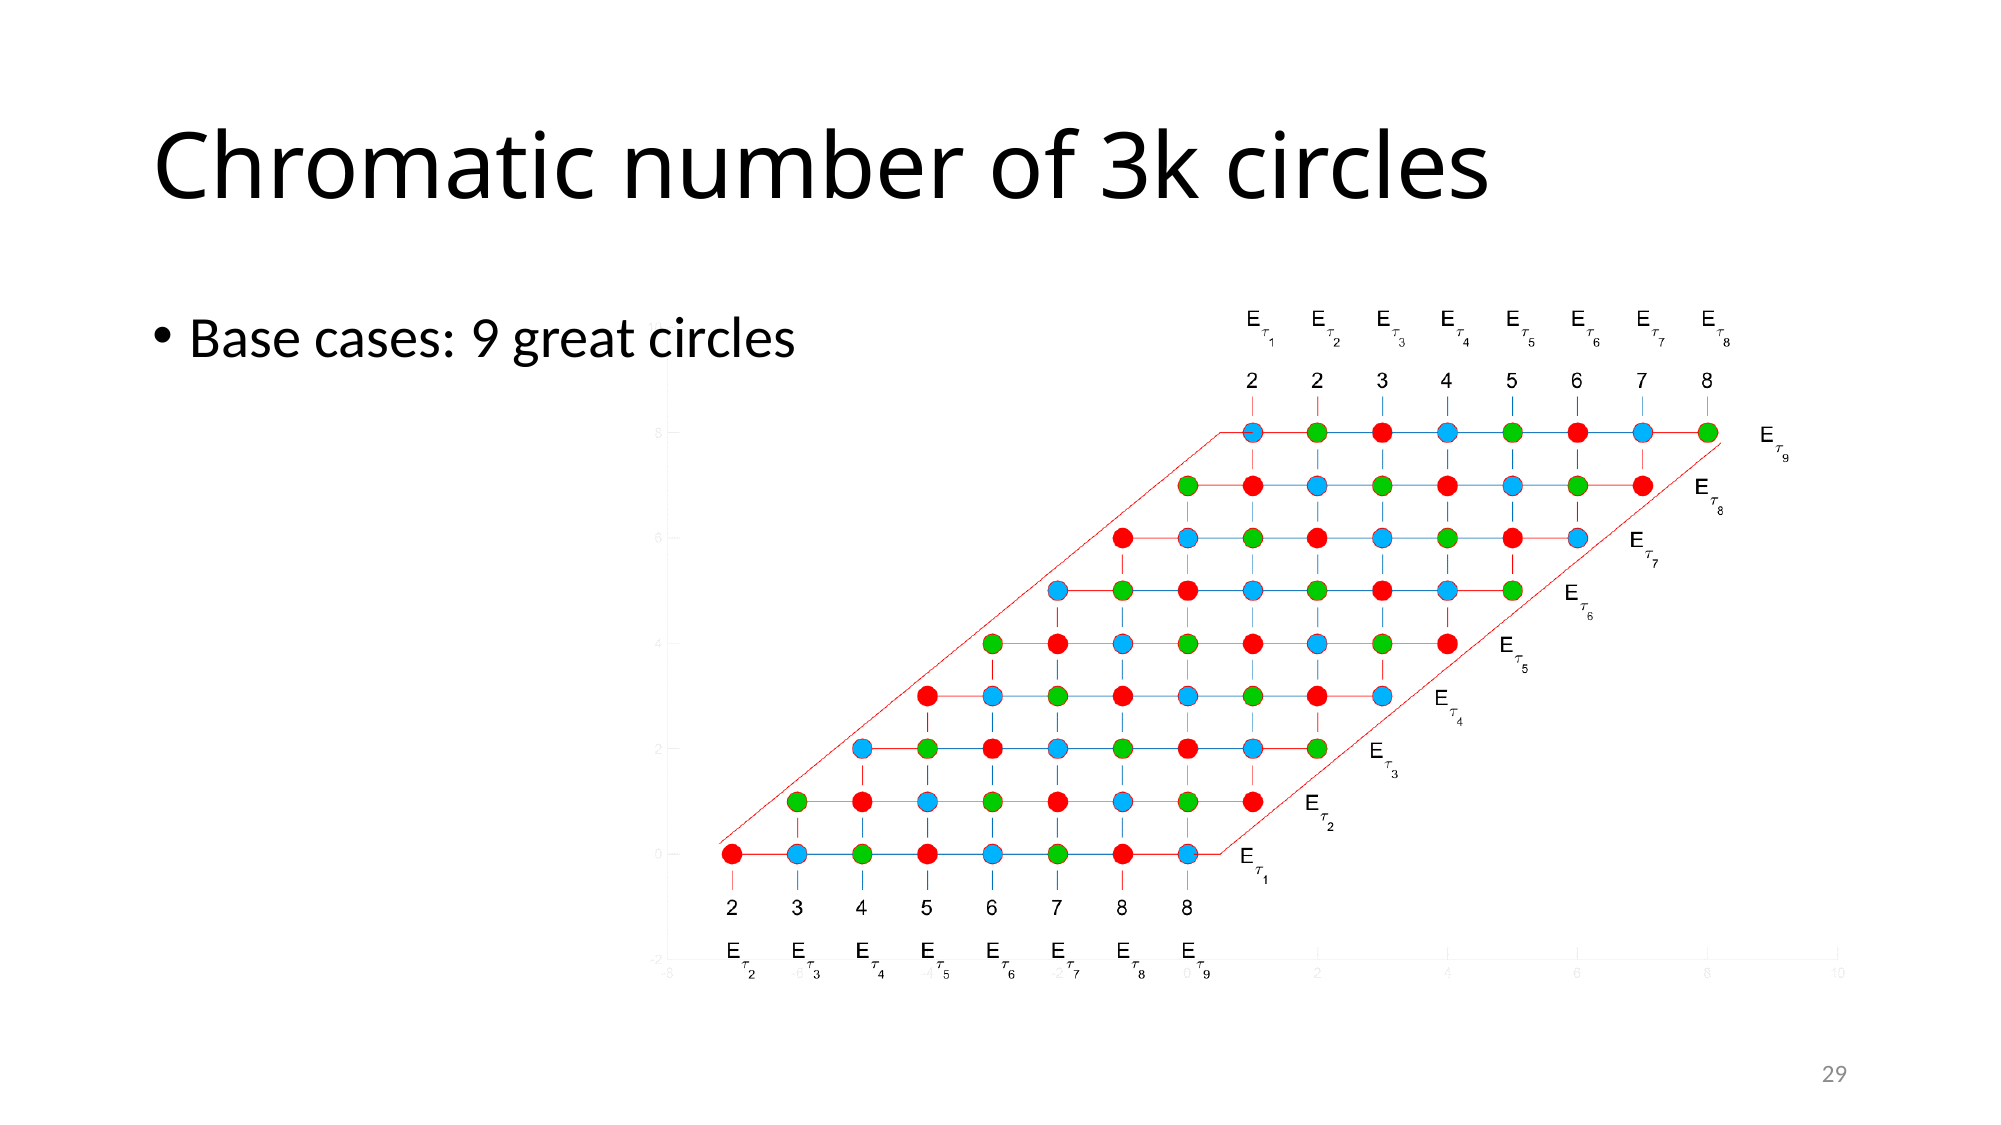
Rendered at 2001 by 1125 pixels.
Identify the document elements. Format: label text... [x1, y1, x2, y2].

list Base cases: 9 great circles [137, 299, 471, 1014]
picture [471, 269, 1981, 1044]
slide_number 29 [1412, 1044, 1863, 1103]
title Chromatic number of 3k circles [137, 59, 1863, 278]
